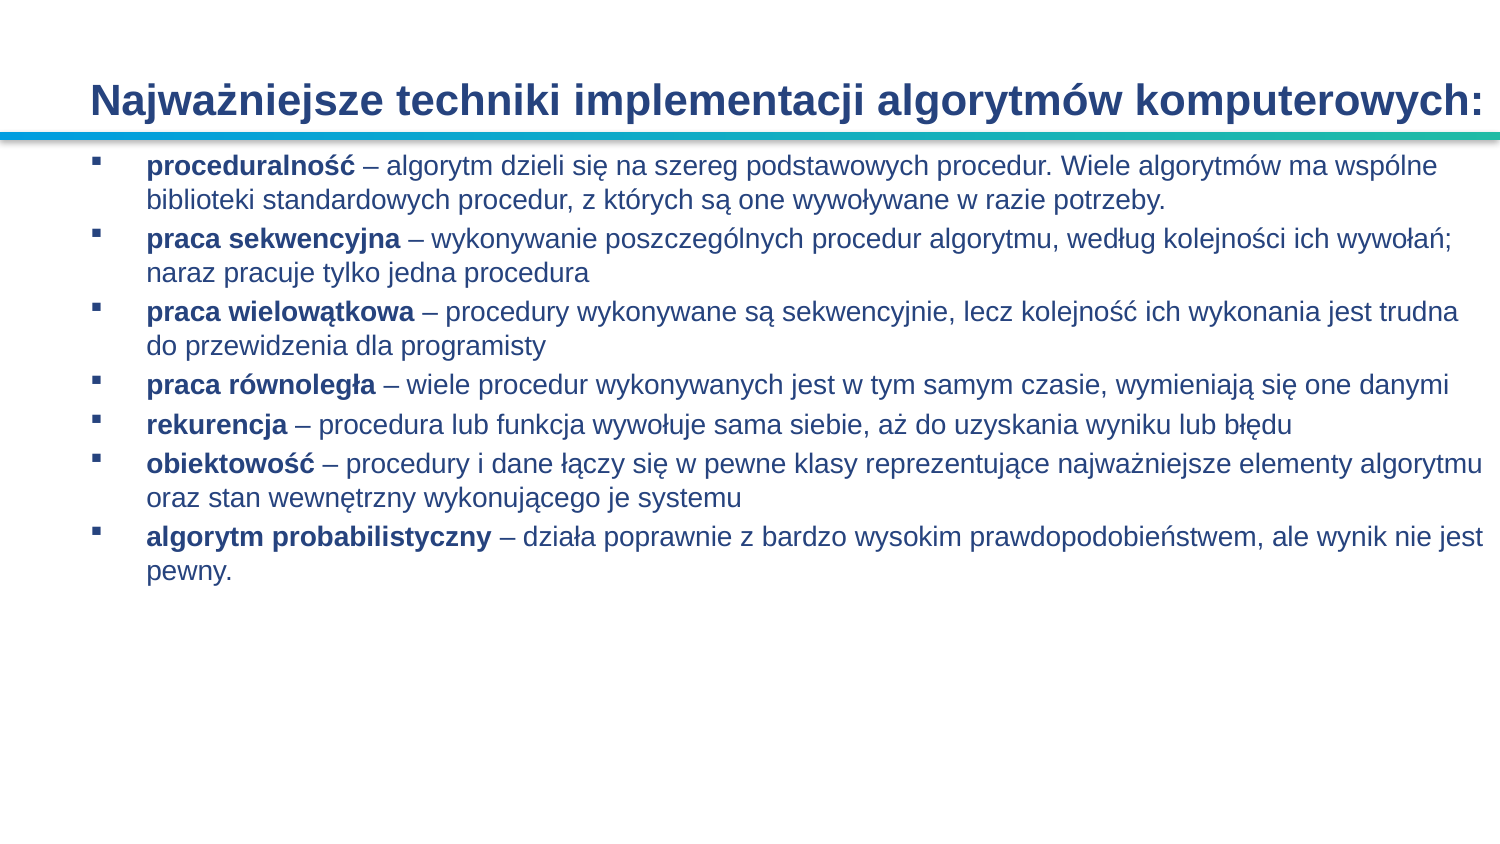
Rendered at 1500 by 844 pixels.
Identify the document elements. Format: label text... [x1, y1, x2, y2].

title Najważniejsze techniki implementacji algorytmów komputerowych: [75, 19, 1500, 132]
list proceduralność – algorytm dzieli się na szereg podstawowych procedur. Wiele algorytmów ma wspólne biblioteki standardowych procedur, z których są one wywoływane w razie potrzeby. praca sekwencyjna – wykonywanie poszczególnych procedur algorytmu, według kolejności ich wywołań; naraz pracuje tylko jedna procedura praca wielowątkowa – procedury wykonywane są sekwencyjnie, lecz kolejność ich wykonania jest trudna do przewidzenia dla programisty praca równoległa – wiele procedur wykonywanych jest w tym samym czasie, wymieniają się one danymi rekurencja – procedura lub funkcja wywołuje sama siebie, aż do uzyskania wyniku lub błędu obiektowość – procedury i dane łączy się w pewne klasy reprezentujące najważniejsze elementy algorytmu oraz stan wewnętrzny wykonującego je systemu algorytm probabilistyczny – działa poprawnie z bardzo wysokim prawdopodobieństwem, ale wynik nie jest pewny. [75, 140, 1500, 808]
